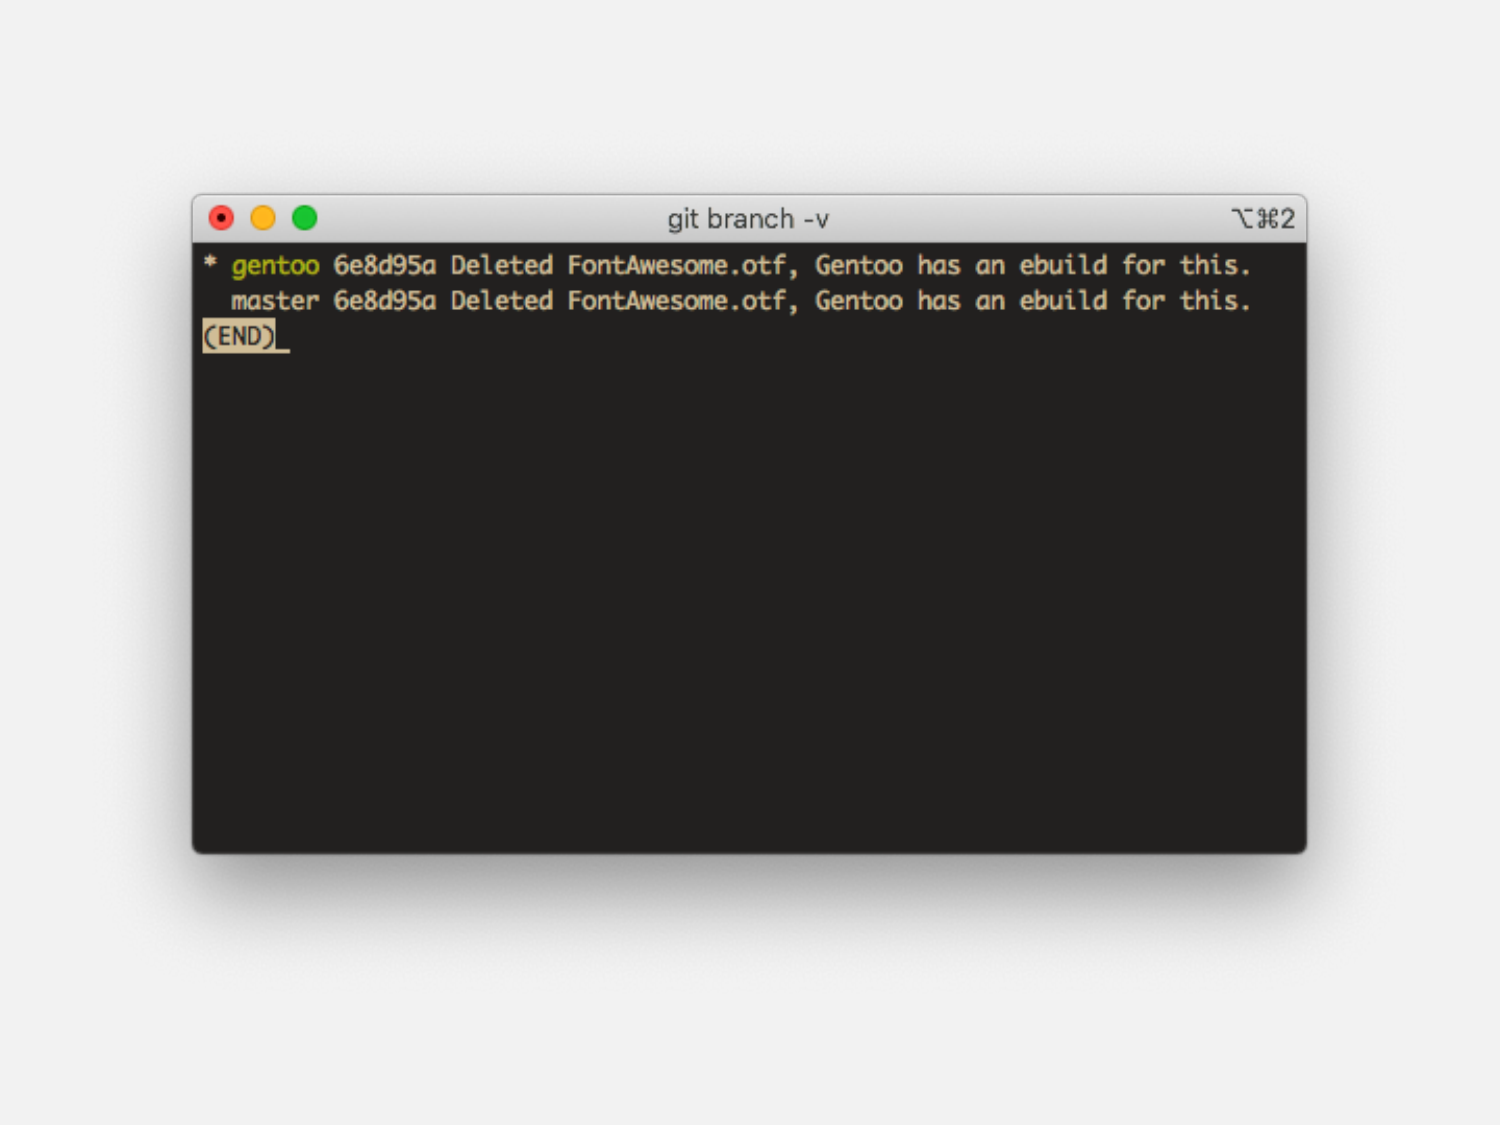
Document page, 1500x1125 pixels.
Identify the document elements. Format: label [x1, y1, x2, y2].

picture [76, 116, 1424, 1009]
